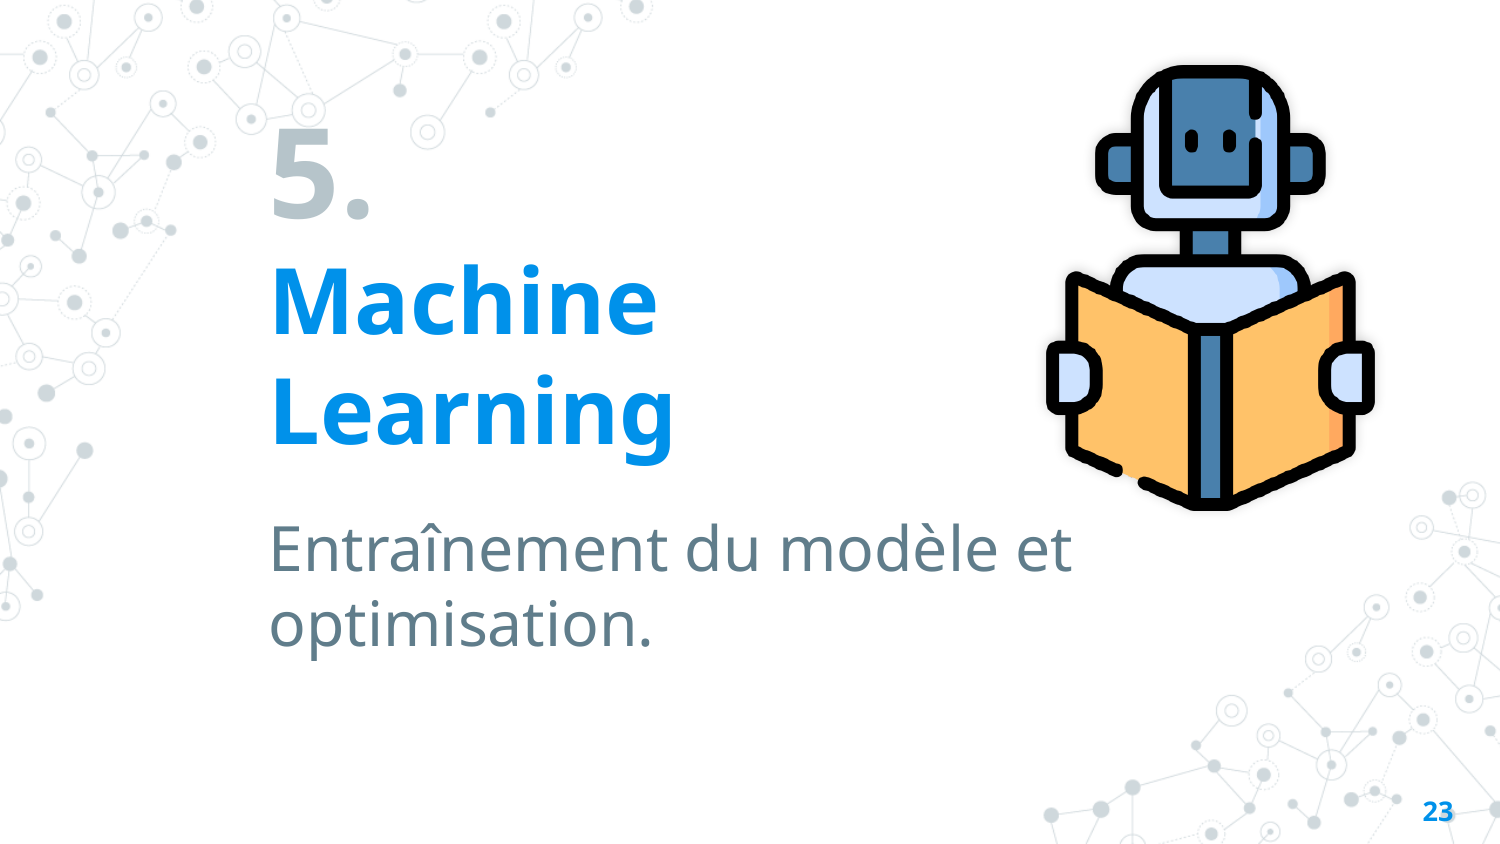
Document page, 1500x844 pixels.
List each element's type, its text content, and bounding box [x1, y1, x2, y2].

subtitle Entraînement du modèle et optimisation. [253, 493, 1211, 623]
title 5. Machine Learning [253, 287, 980, 479]
slide_number 23 [1378, 779, 1469, 844]
picture [0, 0, 1500, 844]
